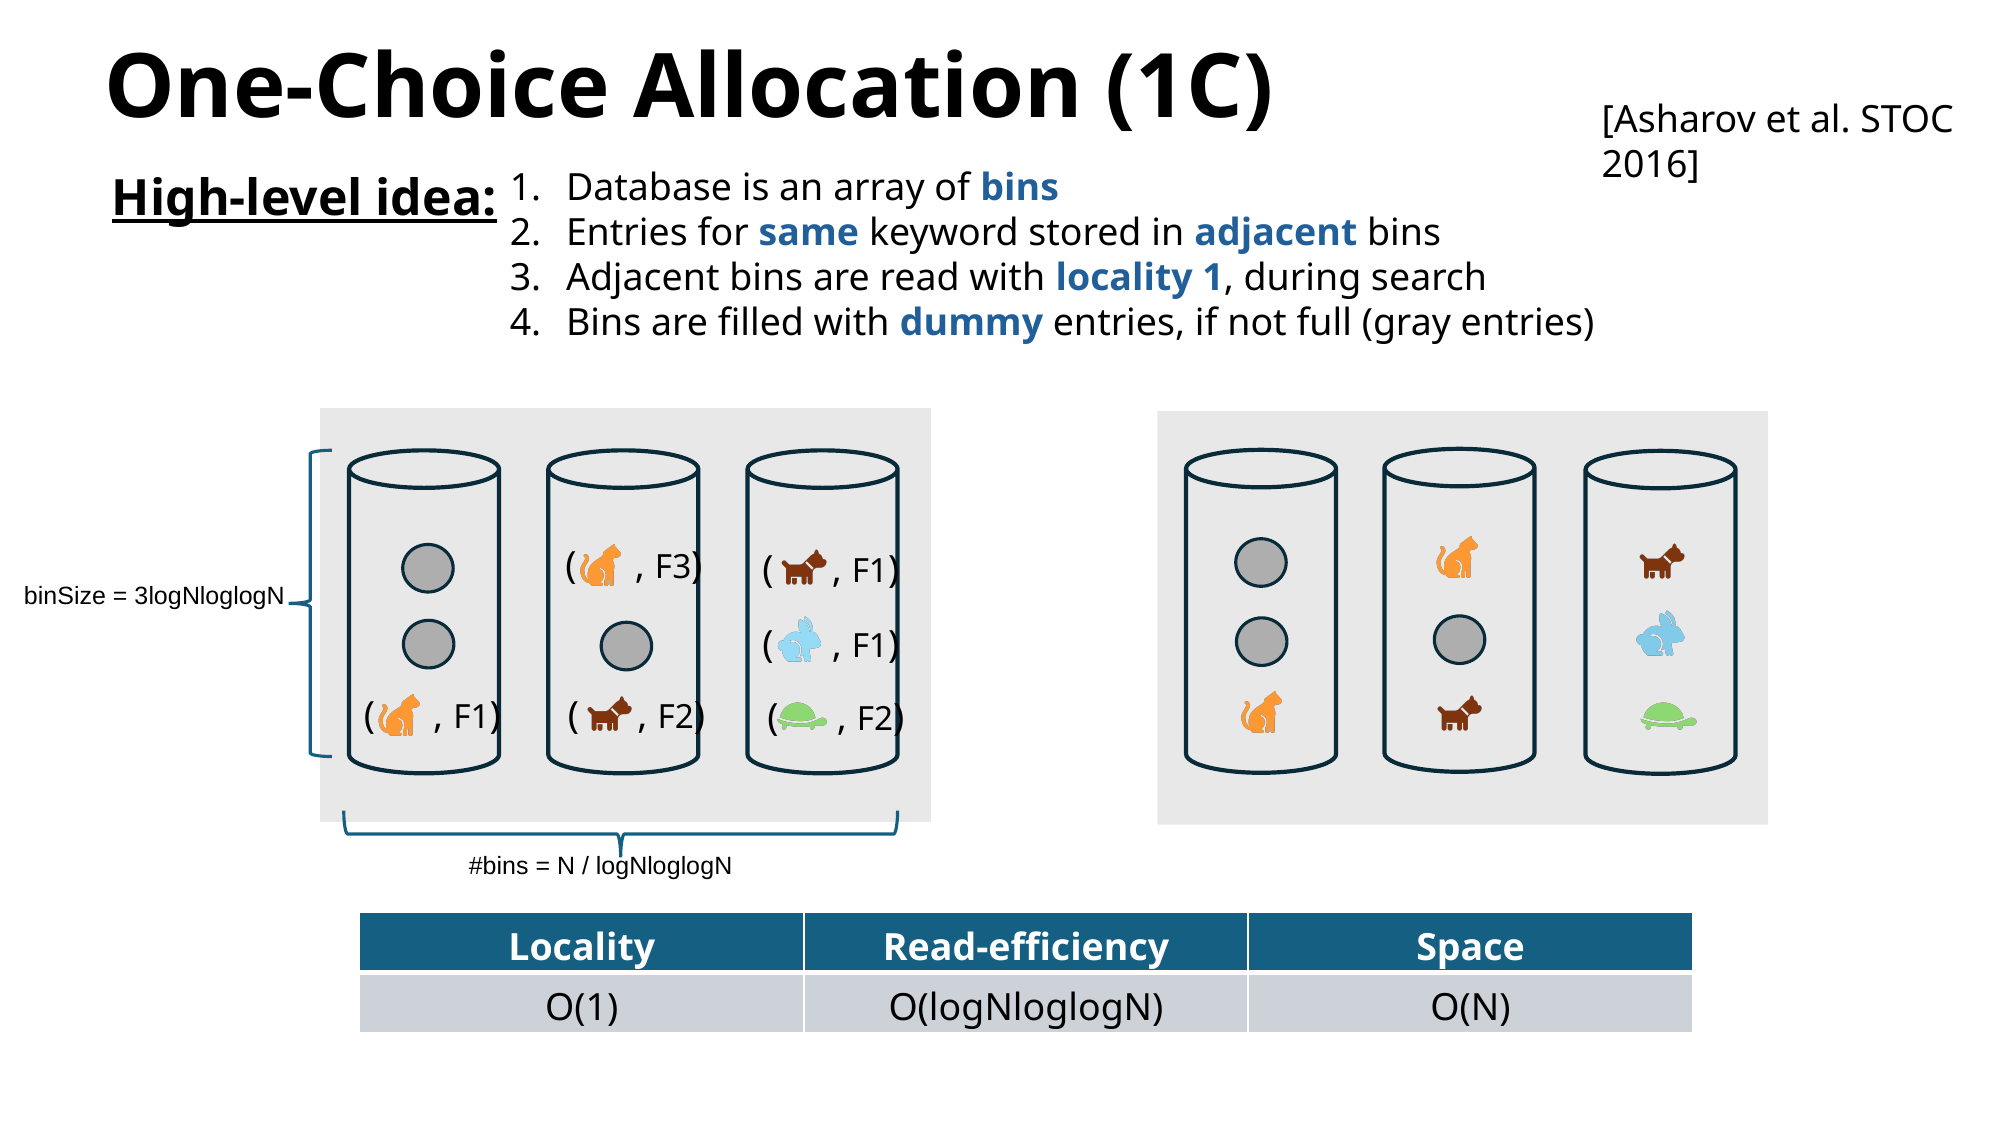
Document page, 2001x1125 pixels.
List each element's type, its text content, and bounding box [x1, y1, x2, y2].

text_box [546, 448, 700, 775]
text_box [747, 536, 917, 599]
text_box [745, 448, 900, 775]
text_box binSize = 3logNloglogN [0, 542, 308, 677]
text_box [751, 684, 922, 747]
table_cell O(logNloglogN) [805, 975, 1247, 1032]
text_box #bins = N / logNloglogN [264, 842, 937, 947]
table_header Locality [360, 913, 803, 970]
text_box High-level idea: [58, 158, 495, 233]
text_box [342, 810, 900, 858]
text_box [401, 618, 456, 670]
text_box [Asharov et al. STOC 2016] [1586, 88, 2000, 283]
table_header Space [1249, 913, 1692, 970]
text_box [747, 607, 917, 674]
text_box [552, 683, 723, 745]
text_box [1156, 410, 1769, 826]
table_cell O(N) [1249, 975, 1692, 1032]
table_header Read-efficiency [805, 913, 1247, 970]
table_cell O(1) [360, 975, 803, 1032]
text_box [348, 683, 519, 745]
text_box [318, 407, 932, 823]
text_box [288, 448, 332, 759]
text_box Database is an array of bins Entries for same keyword stored in adjacent bins Adjacent bins are read with locality 1, during search Bins are filled with dummy entries, if not full (gray entries) [495, 155, 1614, 350]
text_box [599, 620, 654, 672]
text_box One-Choice Allocation (1C) [89, 32, 1815, 144]
text_box [347, 448, 501, 775]
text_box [550, 532, 721, 595]
text_box [401, 542, 455, 594]
